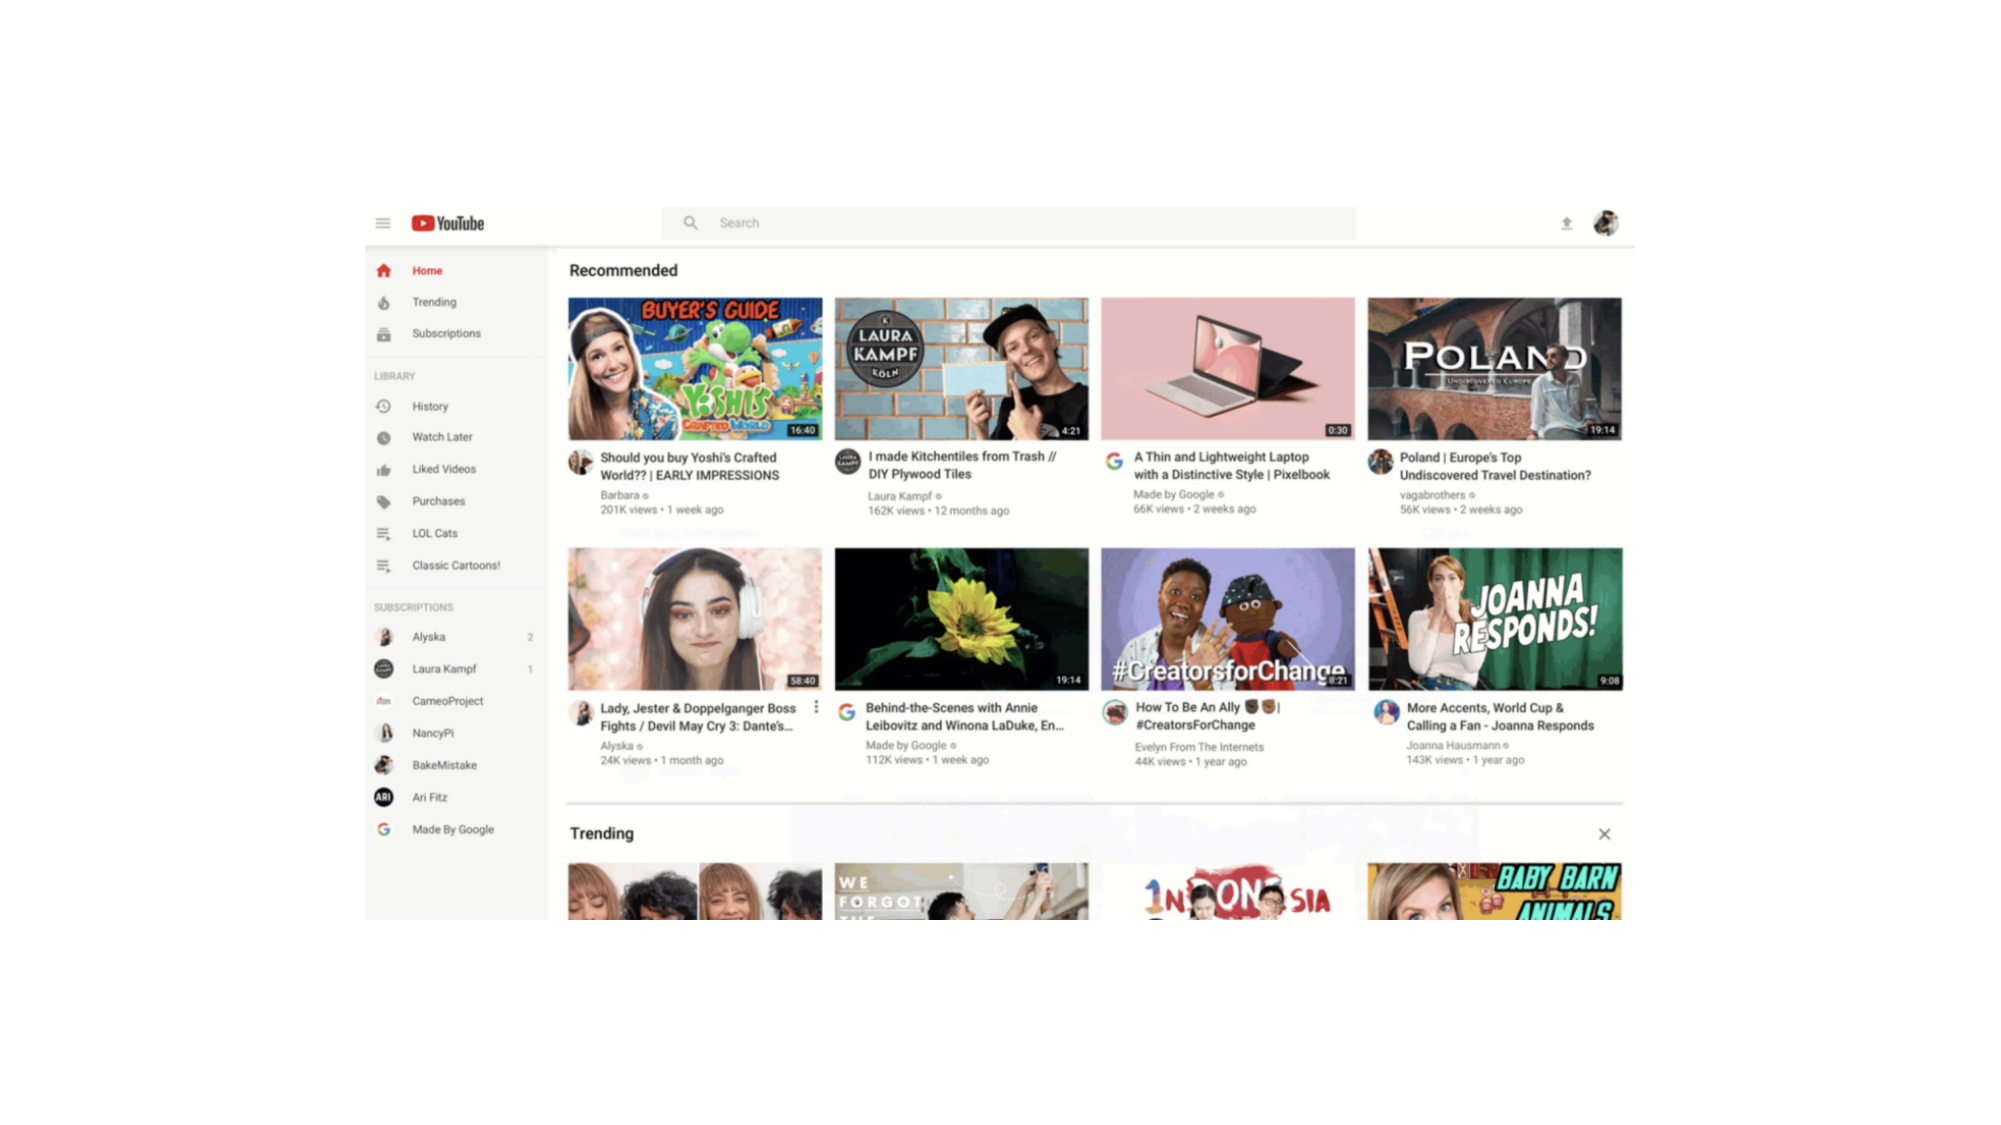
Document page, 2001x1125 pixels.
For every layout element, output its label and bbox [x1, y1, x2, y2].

list [365, 205, 1635, 920]
